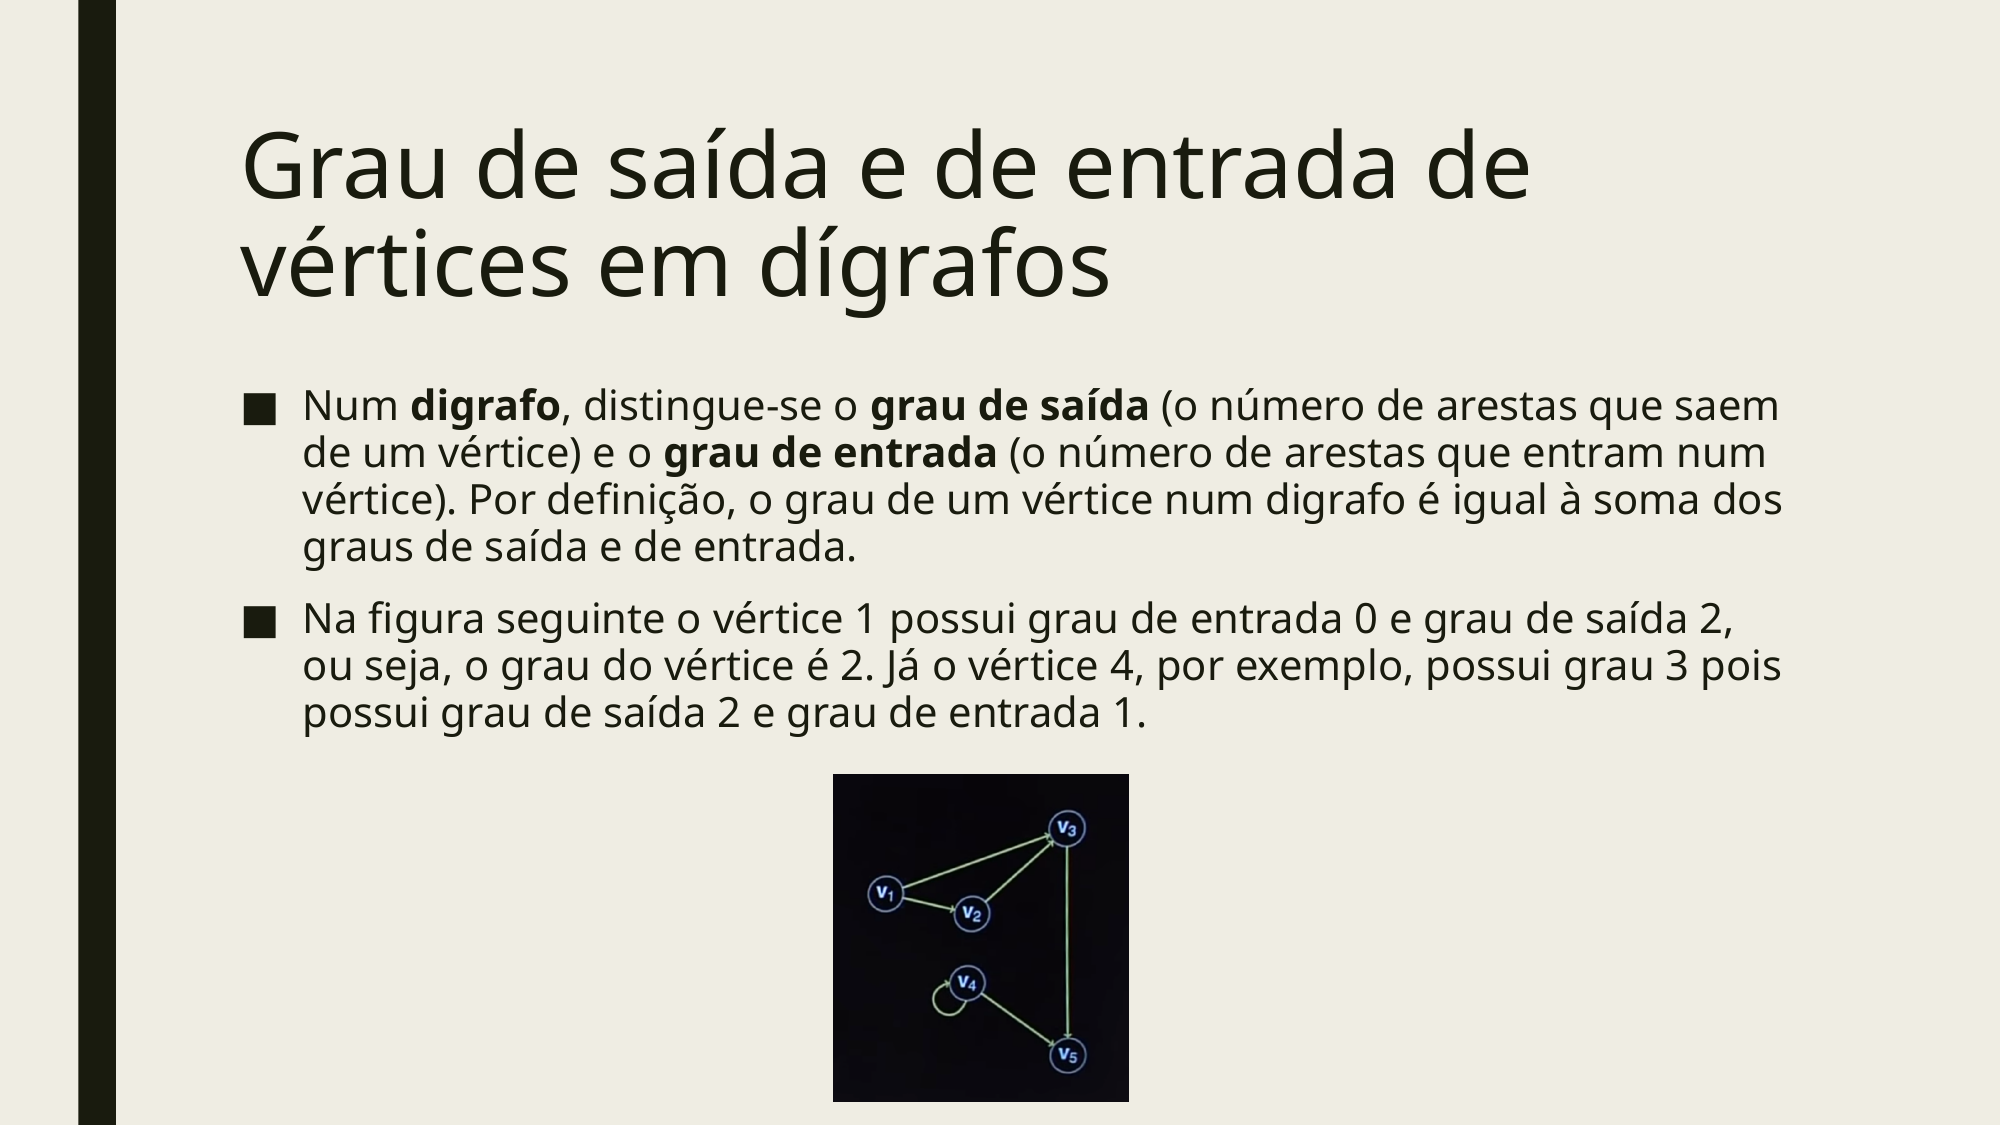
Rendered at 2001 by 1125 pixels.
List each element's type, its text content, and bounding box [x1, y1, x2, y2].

title Grau de saída e de entrada de vértices em dígrafos [225, 112, 1800, 357]
picture [833, 774, 1129, 1102]
list Num digrafo, distingue-se o grau de saída (o número de arestas que saem de um vértice) e o grau de entrada (o número de arestas que entram num vértice). Por definição, o grau de um vértice num digrafo é igual à soma dos graus de saída e de entrada. Na figura seguinte o vértice 1 possui grau de entrada 0 e grau de saída 2, ou seja, o grau do vértice é 2. Já o vértice 4, por exemplo, possui grau 3 pois possui grau de saída 2 e grau de entrada 1. [225, 375, 1800, 963]
